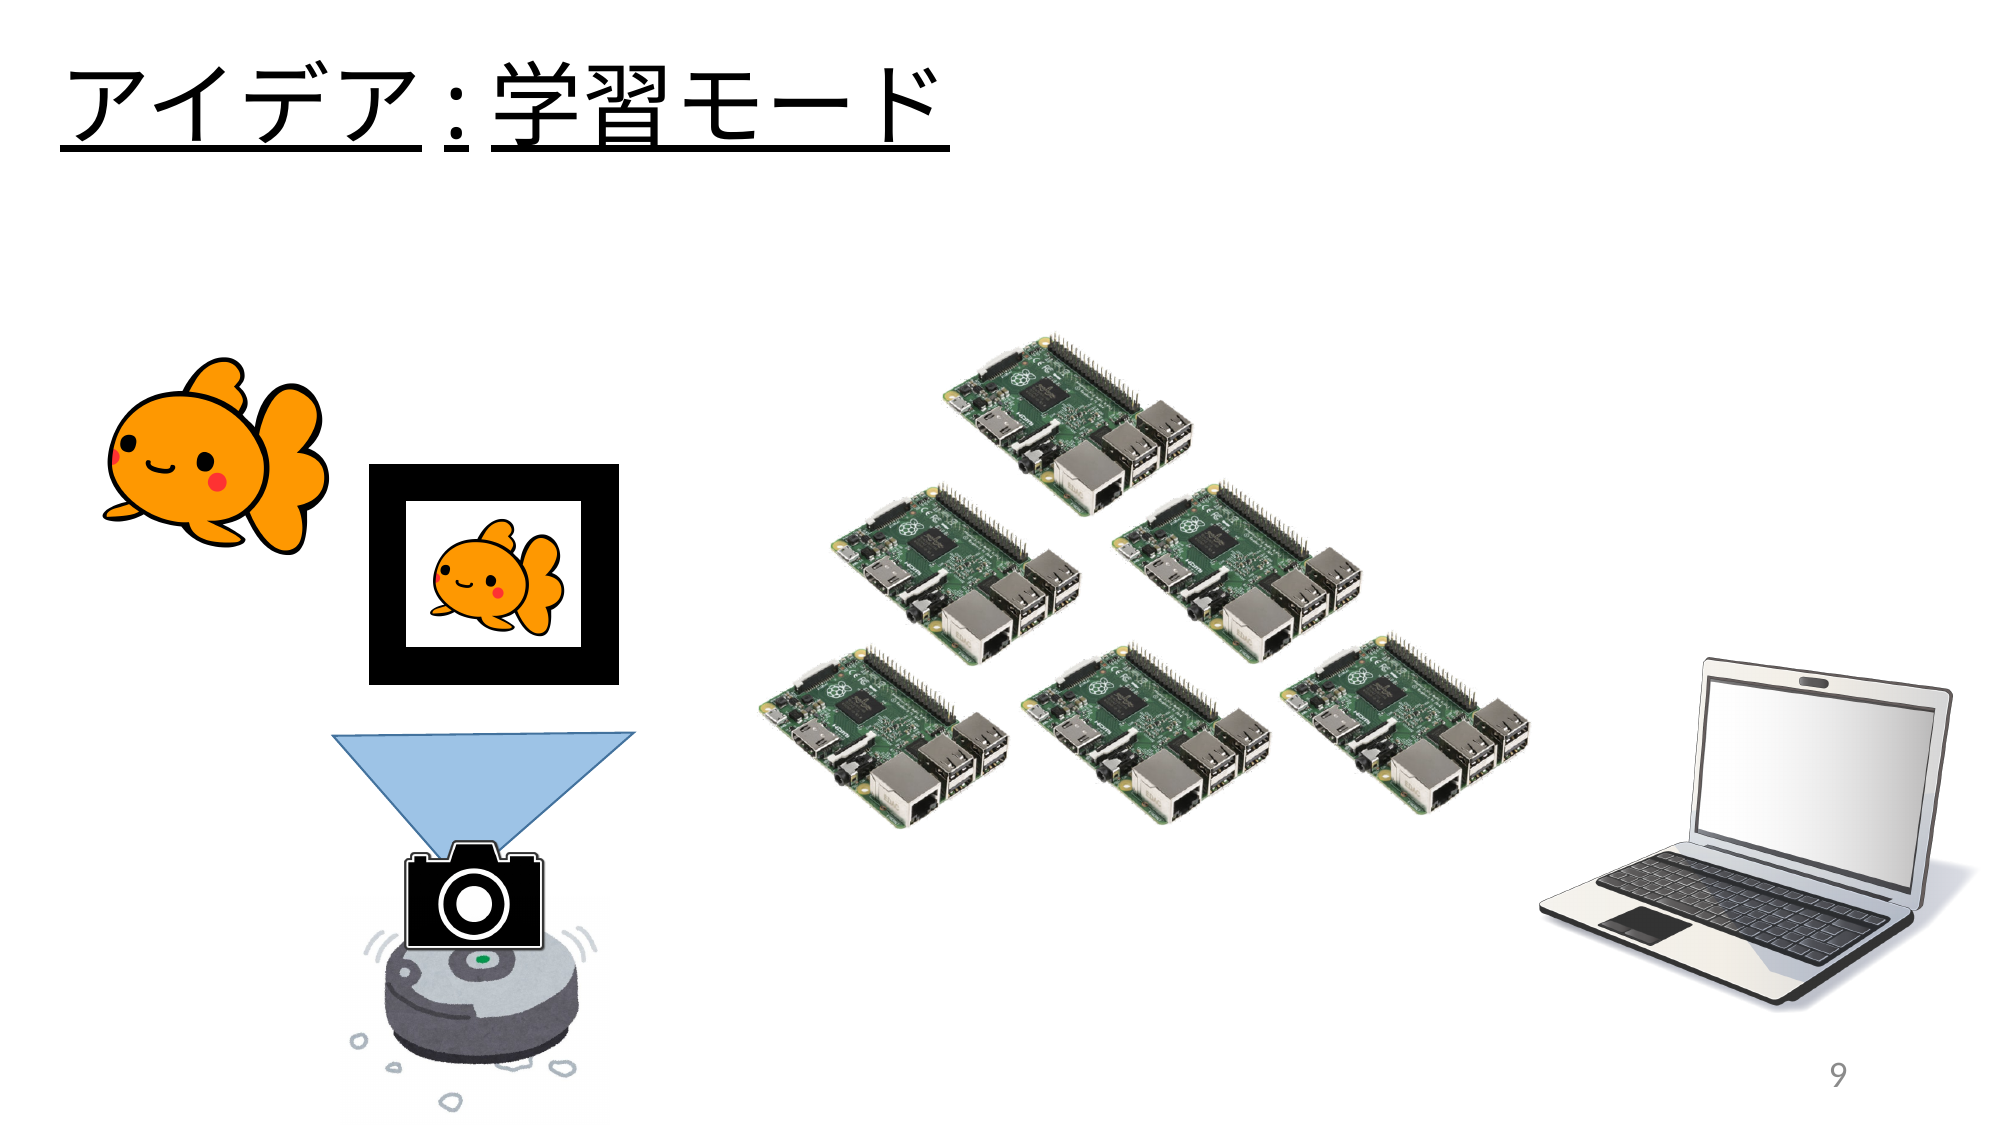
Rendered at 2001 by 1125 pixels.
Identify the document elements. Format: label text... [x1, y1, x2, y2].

picture [62, 327, 359, 575]
title アイデア:学習モード [44, 38, 1770, 180]
picture [406, 501, 582, 648]
picture [752, 327, 1982, 1013]
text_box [340, 636, 610, 1125]
slide_number 9 [1412, 1042, 1863, 1103]
